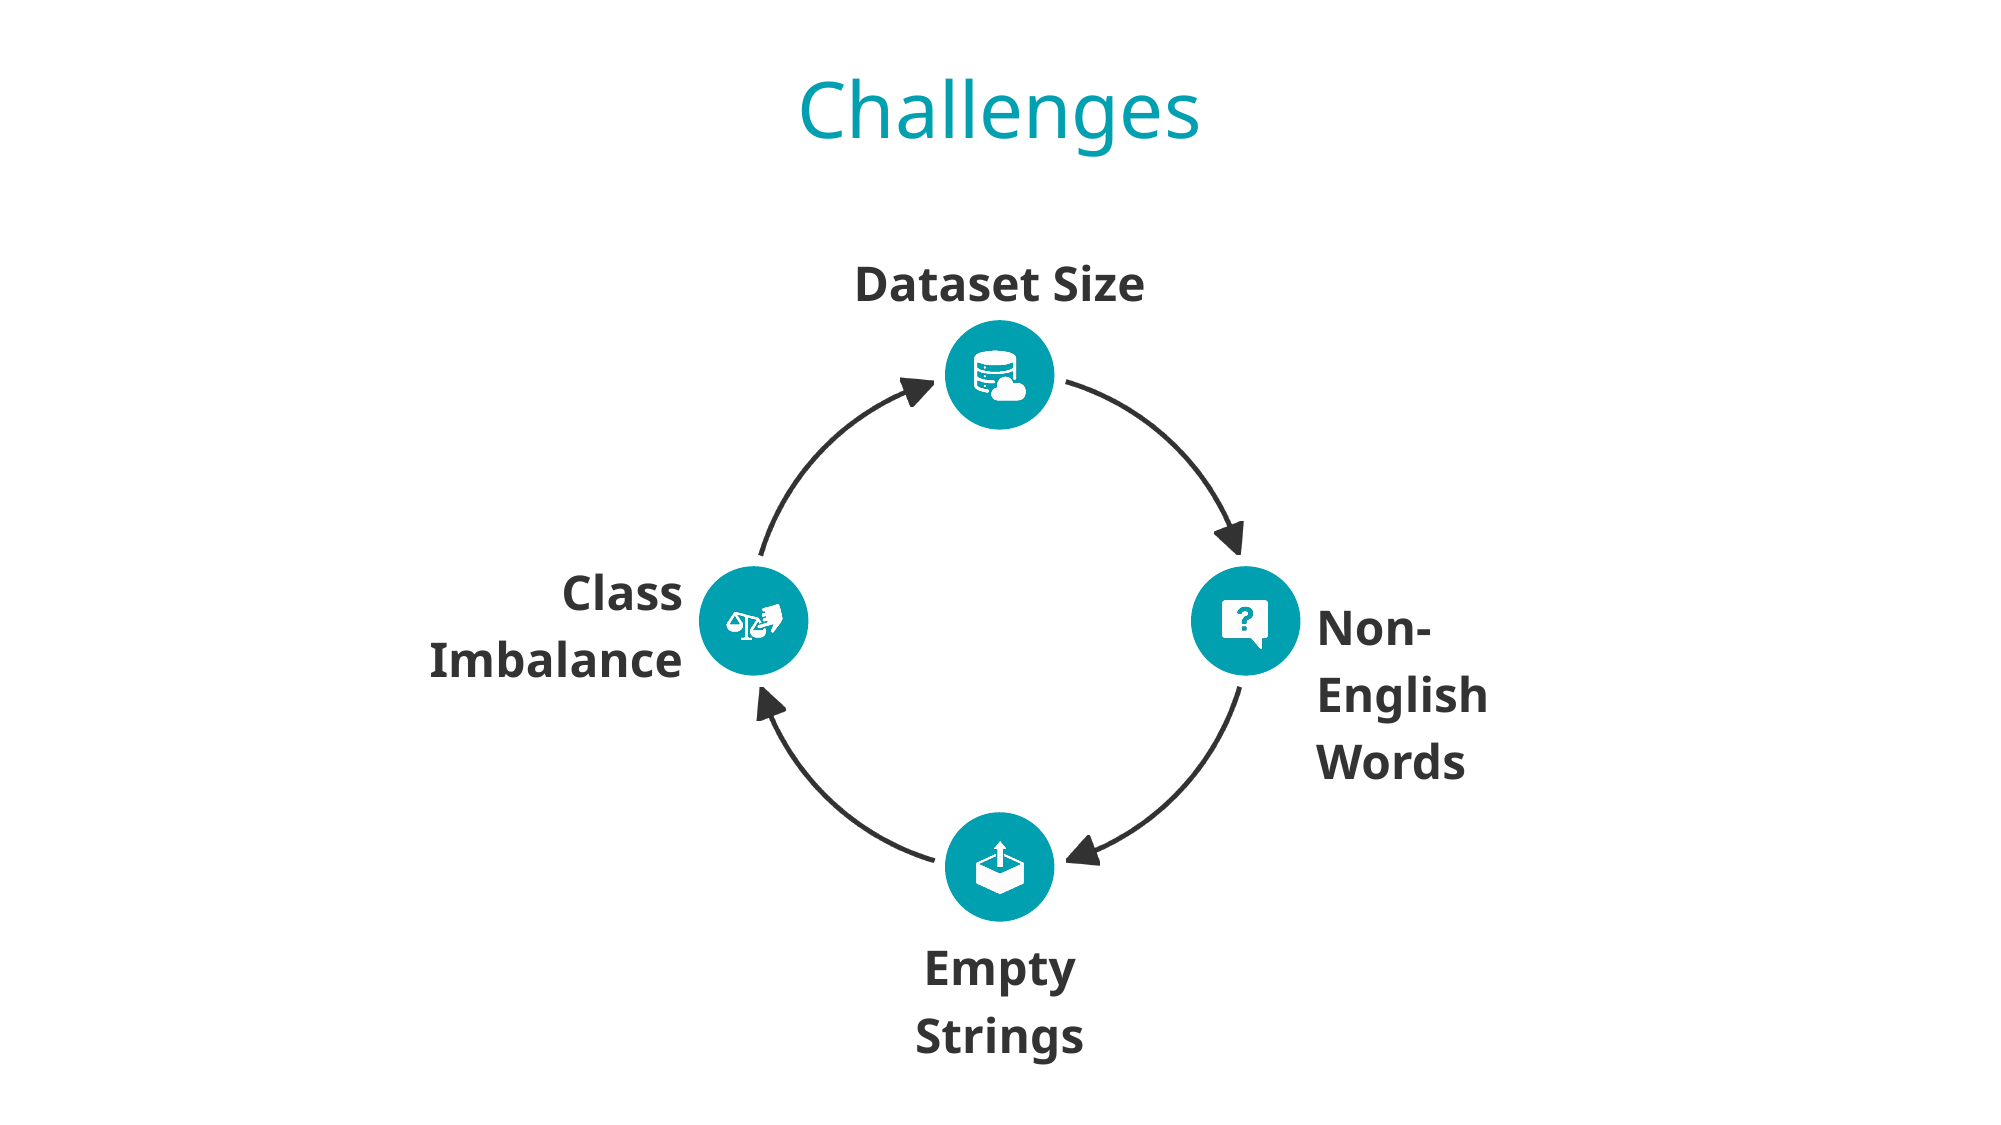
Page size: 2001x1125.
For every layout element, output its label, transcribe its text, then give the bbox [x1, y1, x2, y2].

text_box Empty Strings [902, 928, 1097, 1063]
picture [1221, 600, 1268, 649]
text_box Class Imbalance [394, 552, 684, 687]
picture [1063, 378, 1245, 555]
picture [973, 350, 1026, 401]
picture [755, 687, 937, 863]
text_box Dataset Size [831, 244, 1169, 312]
picture [976, 841, 1024, 894]
text_box [945, 320, 1055, 430]
text_box [698, 566, 809, 676]
text_box Challenges [0, 61, 2000, 154]
picture [725, 604, 783, 640]
picture [757, 377, 934, 559]
text_box Non-English Words [1316, 587, 1535, 789]
text_box [945, 812, 1055, 922]
picture [1066, 684, 1242, 866]
text_box [1191, 566, 1301, 676]
